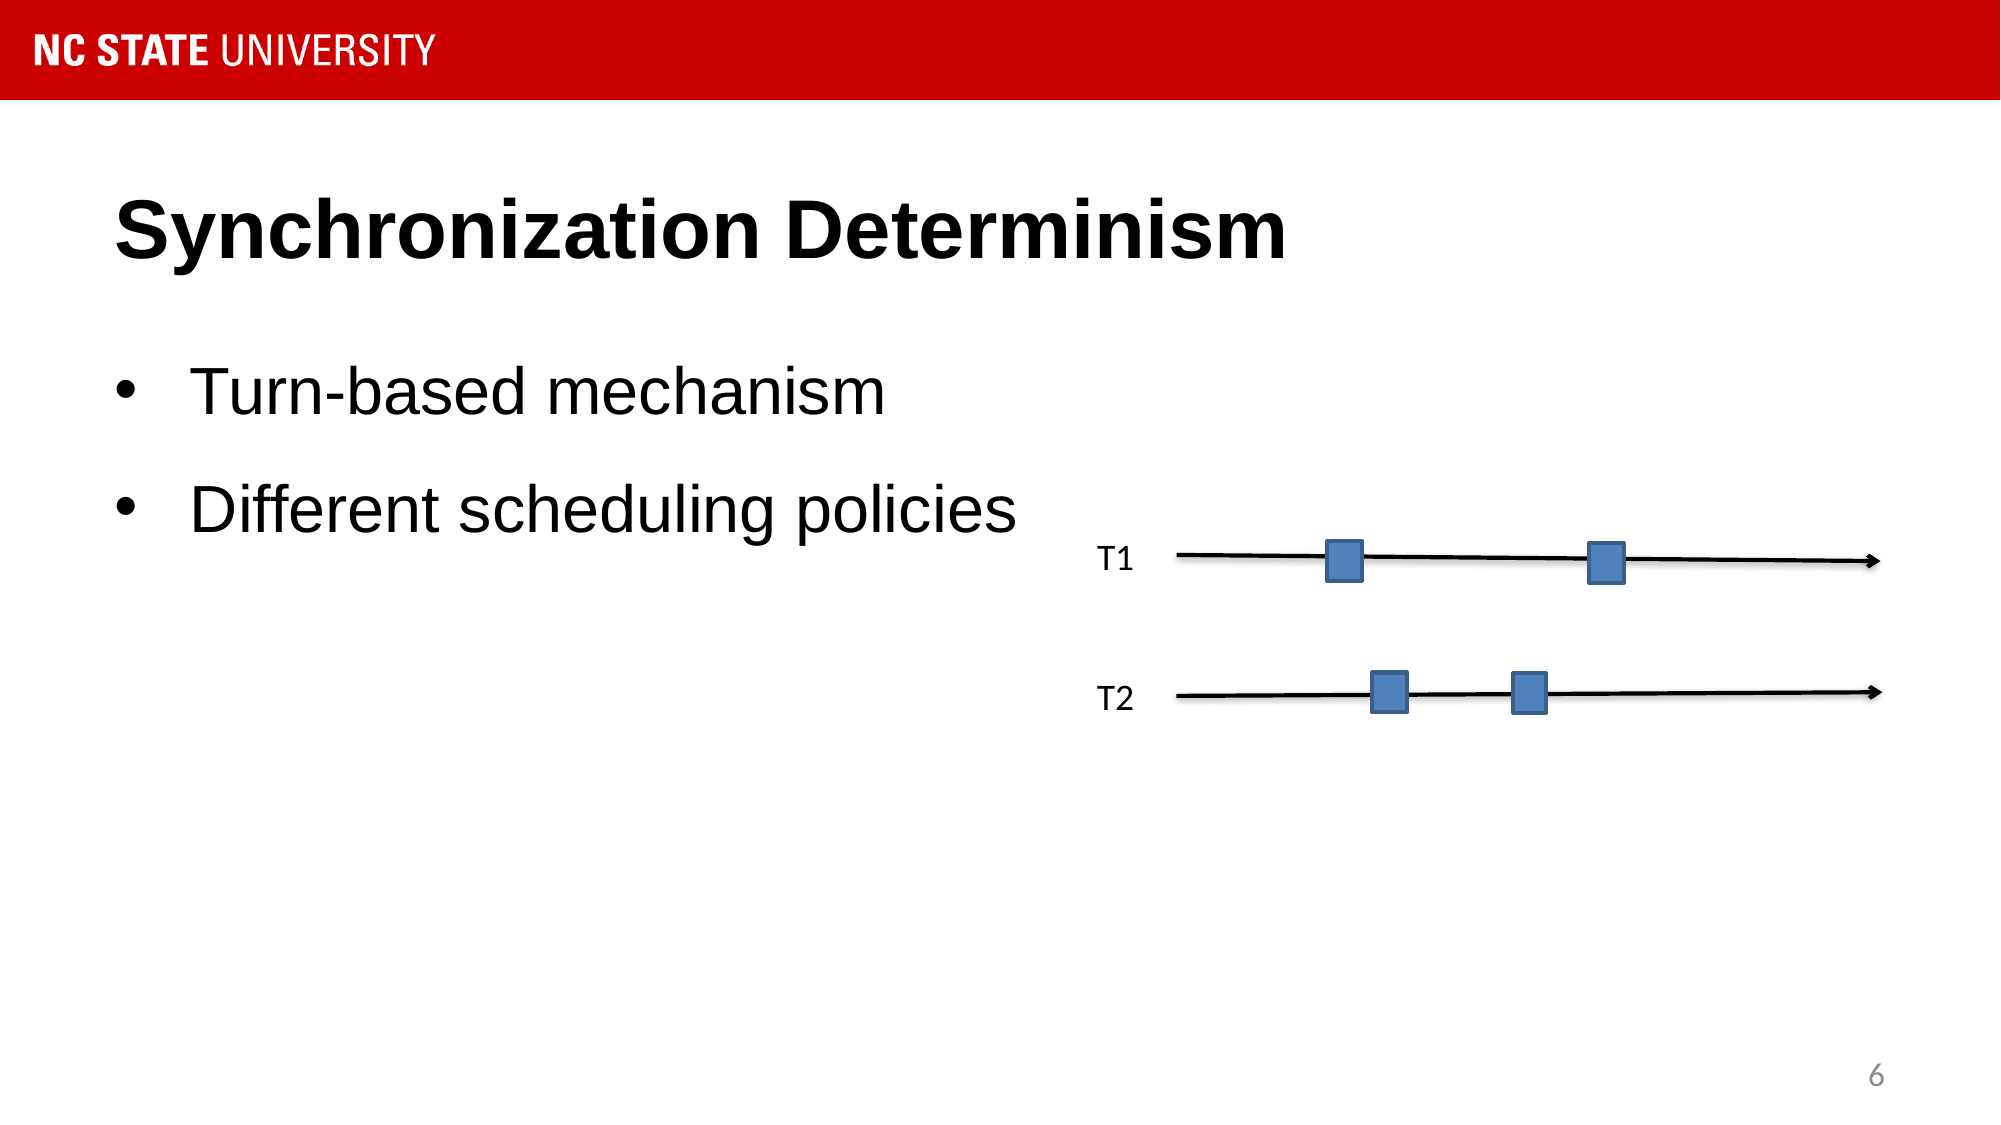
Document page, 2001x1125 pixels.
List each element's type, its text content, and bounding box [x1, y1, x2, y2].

title Synchronization Determinism [99, 147, 1900, 303]
slide_number 6 [1433, 1042, 1900, 1103]
list Turn-based mechanism Different scheduling policies [99, 340, 1070, 1023]
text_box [1081, 524, 1883, 727]
picture [0, 0, 2001, 100]
